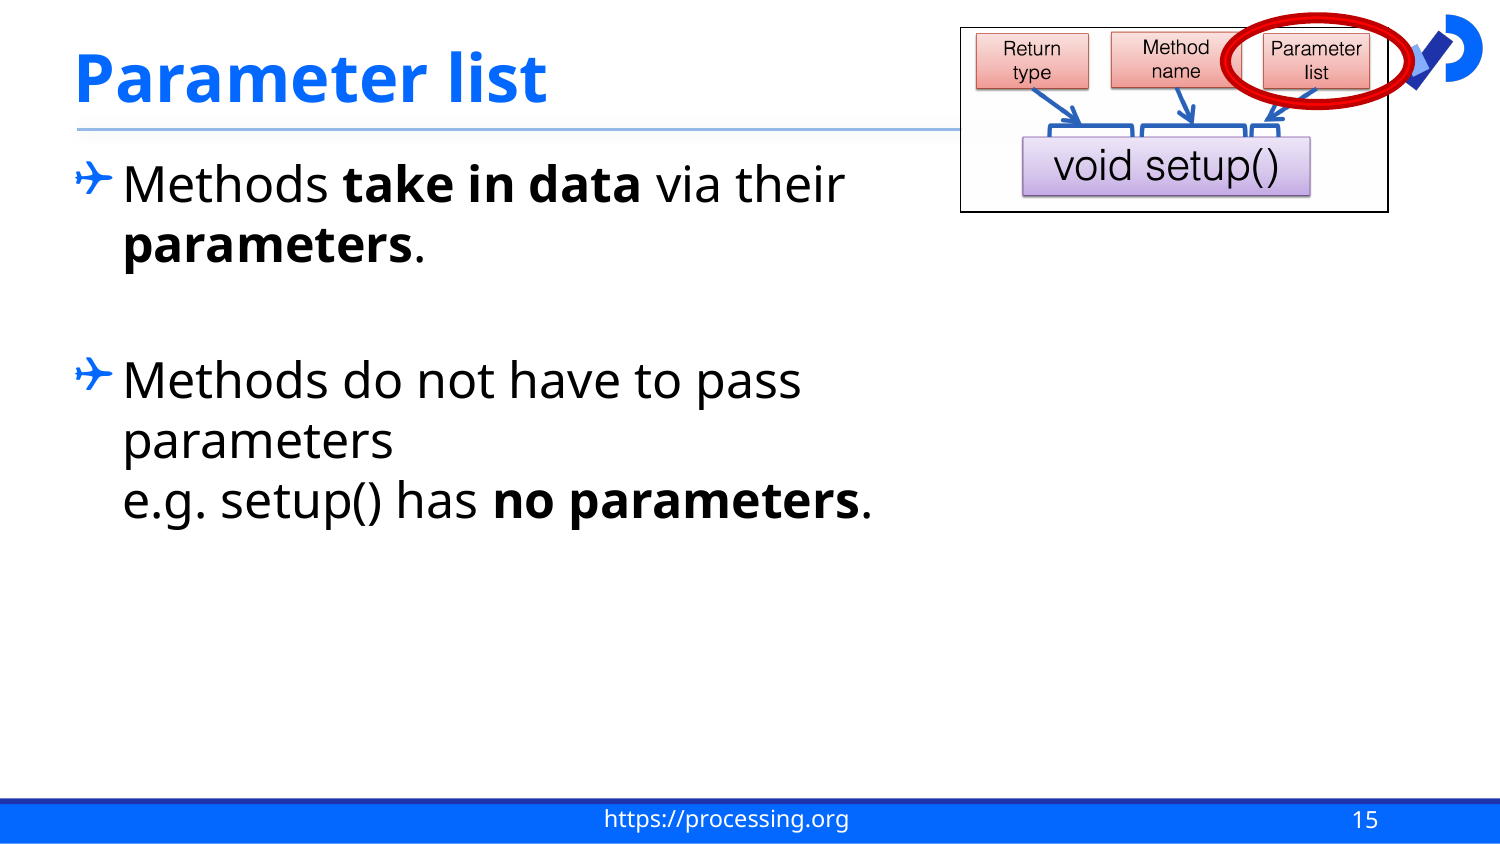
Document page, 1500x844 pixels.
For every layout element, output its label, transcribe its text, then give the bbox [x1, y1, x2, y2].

picture [961, 27, 1388, 212]
list Methods take in data via their parameters. Methods do not have to pass parameters e.g. setup() has no parameters. [64, 142, 986, 701]
slide_number 15 [1074, 799, 1388, 844]
text_box [1264, 12, 1371, 20]
text_box [1396, 32, 1416, 91]
picture [1398, 49, 1403, 73]
picture [1398, 9, 1485, 96]
footer https://processing.org [527, 802, 927, 843]
title Parameter list [64, 0, 1341, 126]
